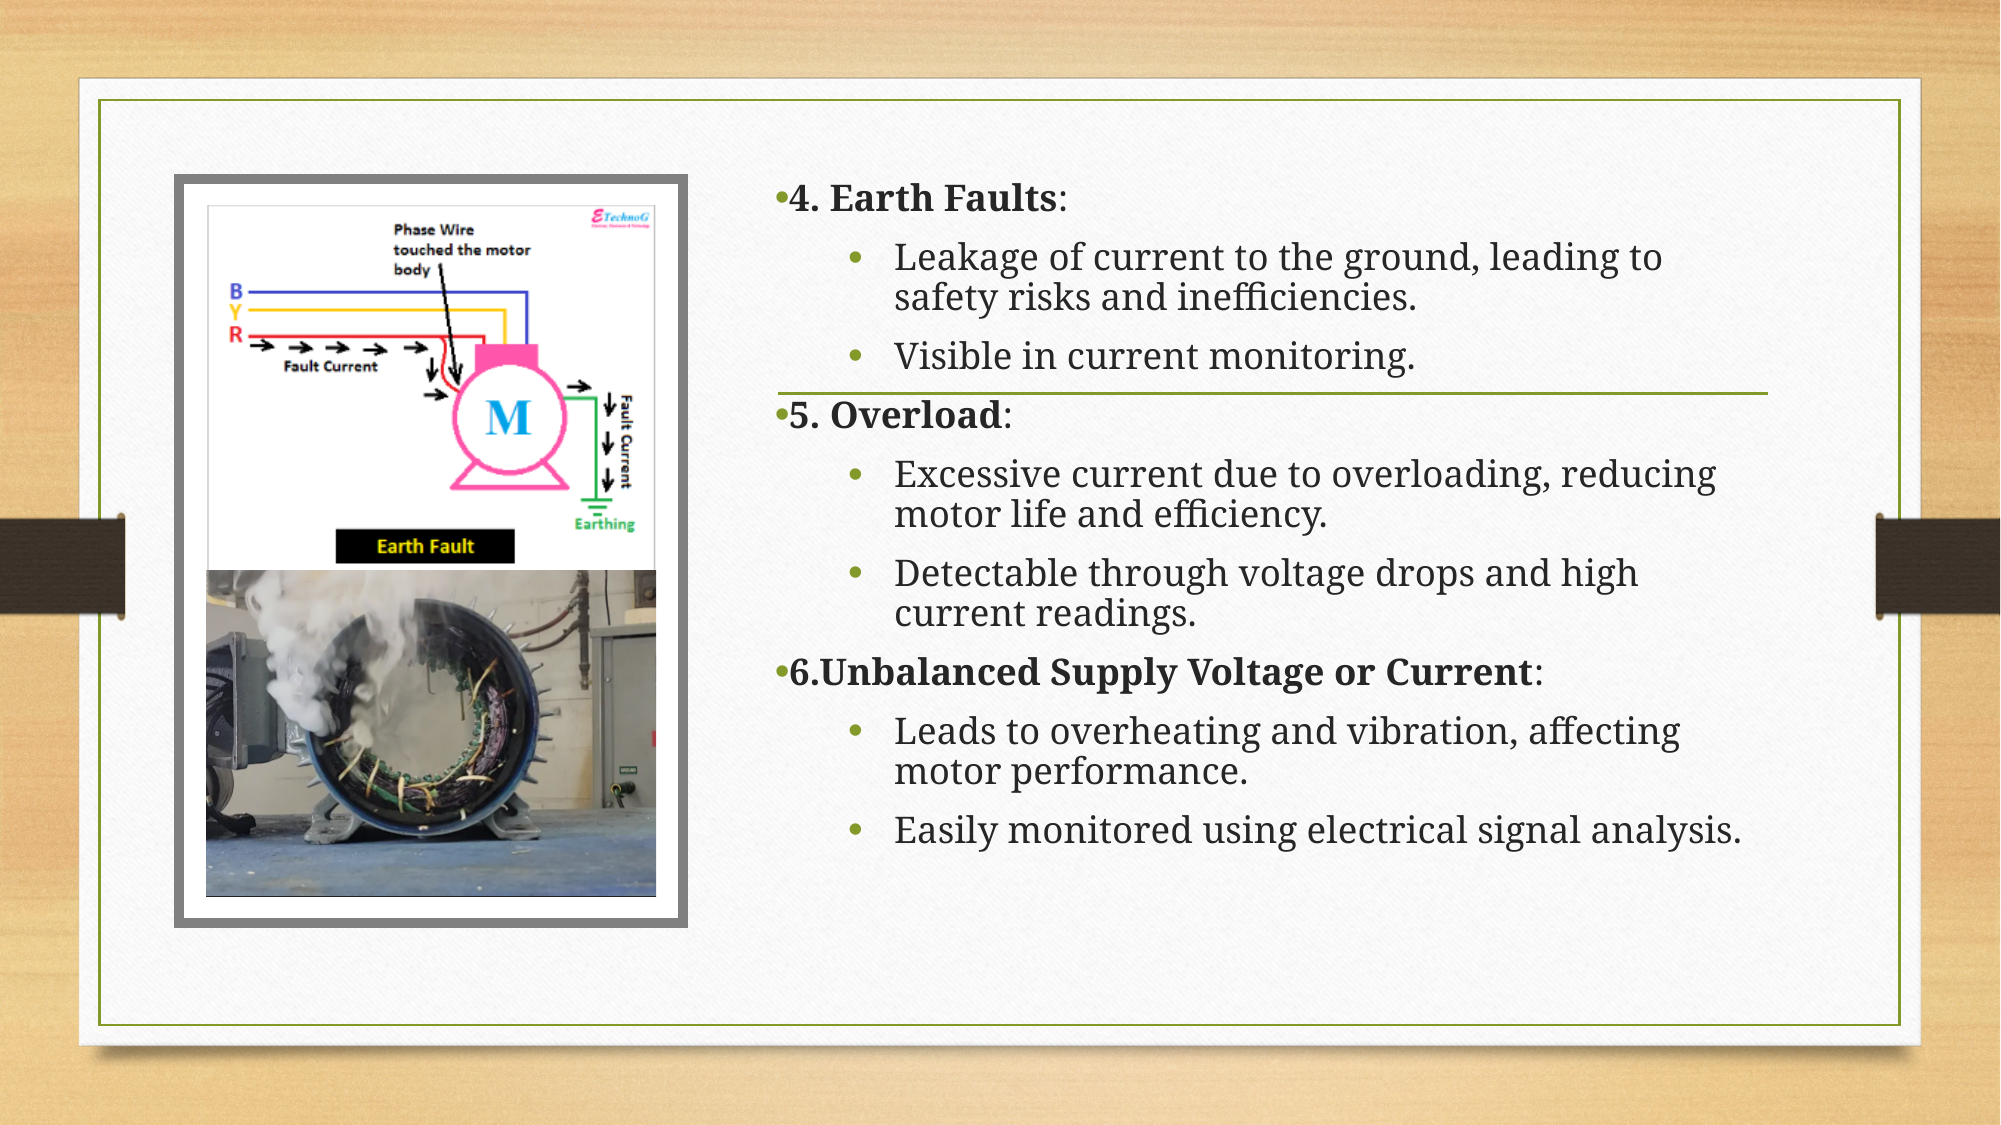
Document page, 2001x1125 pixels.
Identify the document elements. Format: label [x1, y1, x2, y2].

picture [205, 205, 657, 897]
text_box [0, 0, 2000, 1125]
